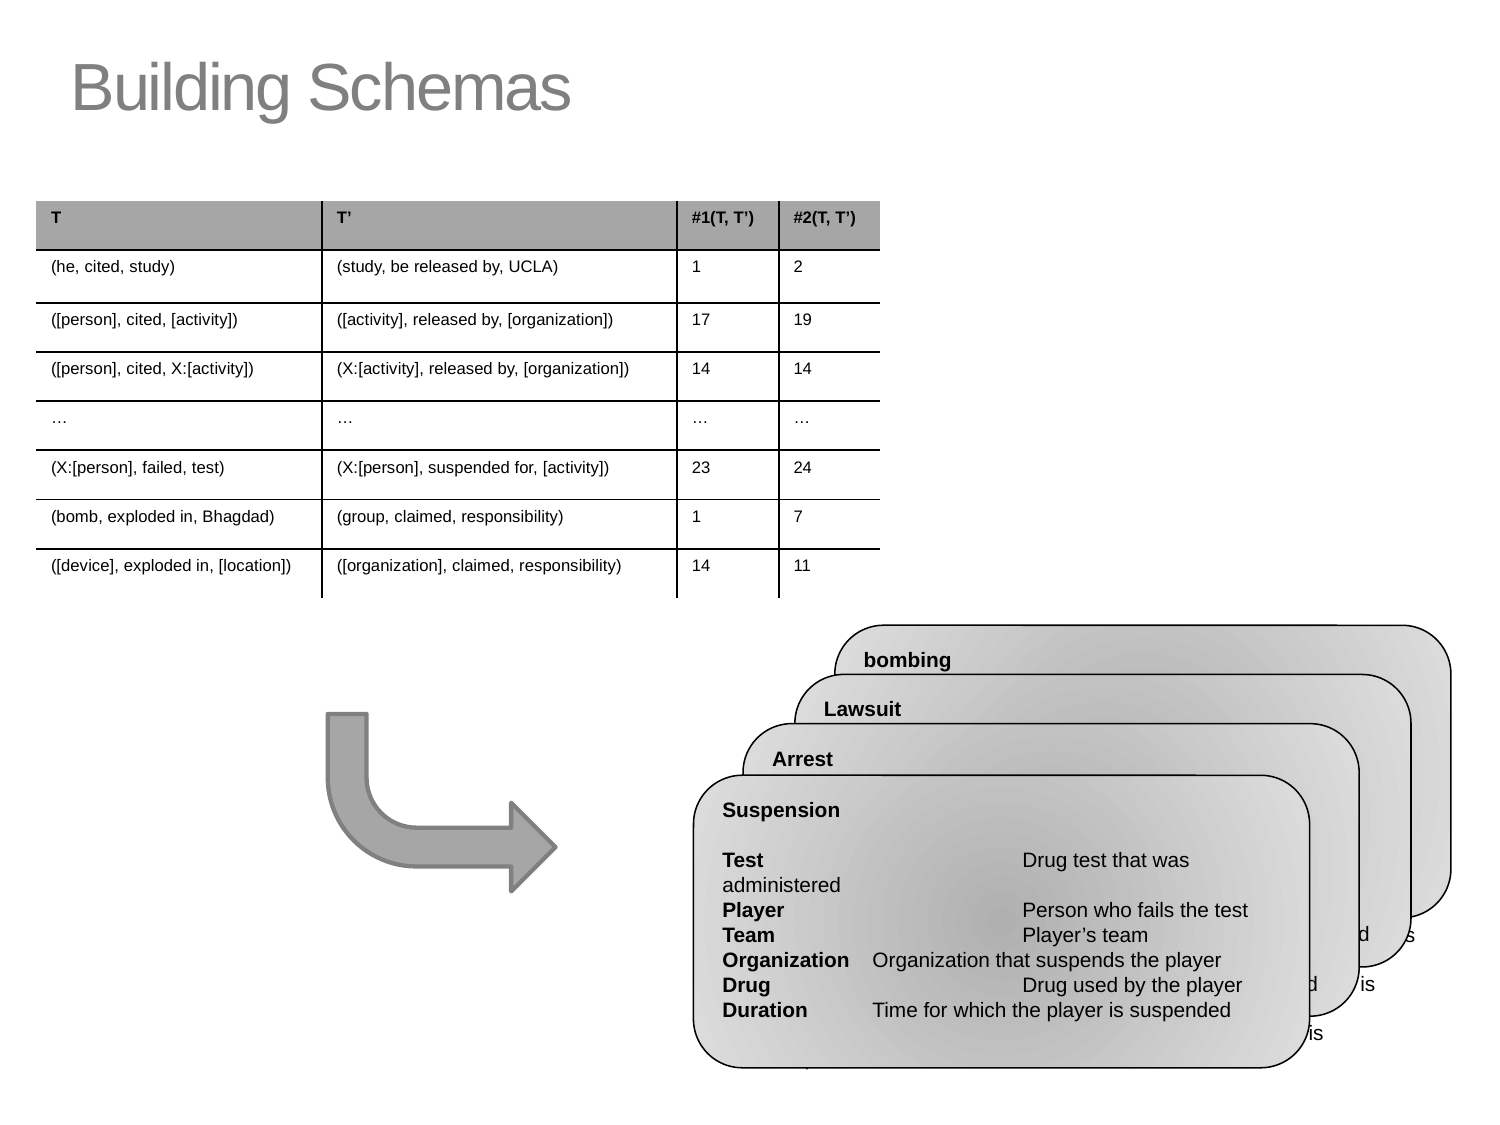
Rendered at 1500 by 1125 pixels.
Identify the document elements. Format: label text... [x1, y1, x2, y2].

table_cell 7 [780, 500, 880, 548]
table_cell 14 [678, 550, 778, 598]
table_cell 1 [678, 251, 778, 302]
table_cell 2 [780, 251, 880, 302]
table_cell 14 [678, 353, 778, 400]
table_cell 19 [780, 304, 880, 351]
table_cell (group, claimed, responsibility) [323, 500, 676, 548]
table_cell ([person], cited, [activity]) [36, 304, 321, 351]
table_cell ([device], exploded in, [location]) [36, 550, 321, 598]
table_cell (he, cited, study) [36, 251, 321, 302]
title Building Schemas [55, 2, 1451, 166]
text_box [693, 625, 1452, 1068]
table_cell (bomb, exploded in, Bhagdad) [36, 500, 321, 548]
table_header #2(T, T’) [780, 201, 880, 249]
table_cell ([organization], claimed, responsibility) [323, 550, 676, 598]
table_header #1(T, T’) [678, 201, 778, 249]
table_cell (X:[person], failed, test) [36, 451, 321, 499]
table_cell … [323, 402, 676, 449]
table_cell 24 [780, 451, 880, 499]
table_cell (X:[activity], released by, [organization]) [323, 353, 676, 400]
table_cell ([person], cited, X:[activity]) [36, 353, 321, 400]
table_cell … [678, 402, 778, 449]
table_cell (study, be released by, UCLA) [323, 251, 676, 302]
table_cell 1 [678, 500, 778, 548]
text_box [325, 711, 558, 894]
table_cell … [36, 402, 321, 449]
table_header T’ [323, 201, 676, 249]
table_cell 17 [678, 304, 778, 351]
table_cell (X:[person], suspended for, [activity]) [323, 451, 676, 499]
table_cell ([activity], released by, [organization]) [323, 304, 676, 351]
table_cell 14 [780, 353, 880, 400]
table_cell 23 [678, 451, 778, 499]
table_cell 11 [780, 550, 880, 598]
table_cell … [780, 402, 880, 449]
table_header T [36, 201, 321, 249]
